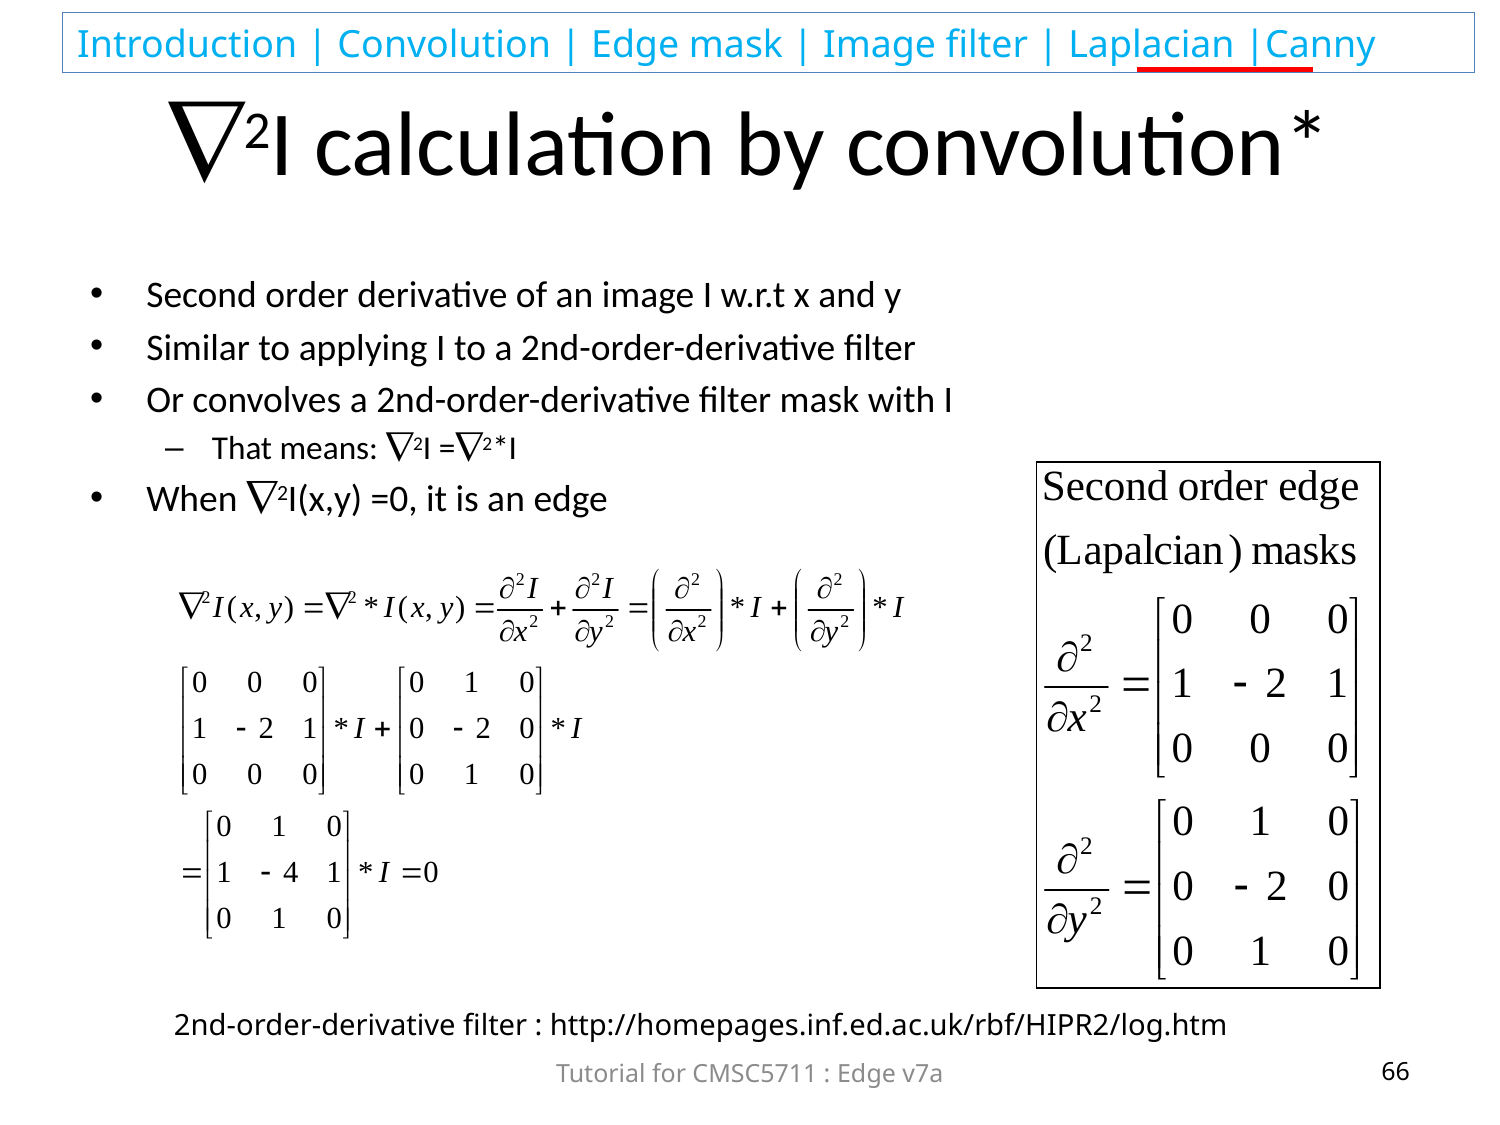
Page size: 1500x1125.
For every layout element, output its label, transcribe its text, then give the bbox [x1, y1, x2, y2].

list Second order derivative of an image I w.r.t x and y Similar to applying I to a 2nd-order-derivative filter Or convolves a 2nd-order-derivative filter mask with I That means: 2I =2*I When 2I(x,y) =0, it is an edge [75, 262, 1338, 1006]
slide_number 66 [1074, 1042, 1425, 1103]
text_box 2nd-order-derivative filter : http://homepages.inf.ed.ac.uk/rbf/HIPR2/log.htm [159, 964, 1244, 1049]
title 2I calculation by convolution* [75, 45, 1425, 233]
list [174, 562, 913, 946]
footer Tutorial for CMSC5711 : Edge v7a [512, 1049, 988, 1103]
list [1037, 462, 1380, 988]
